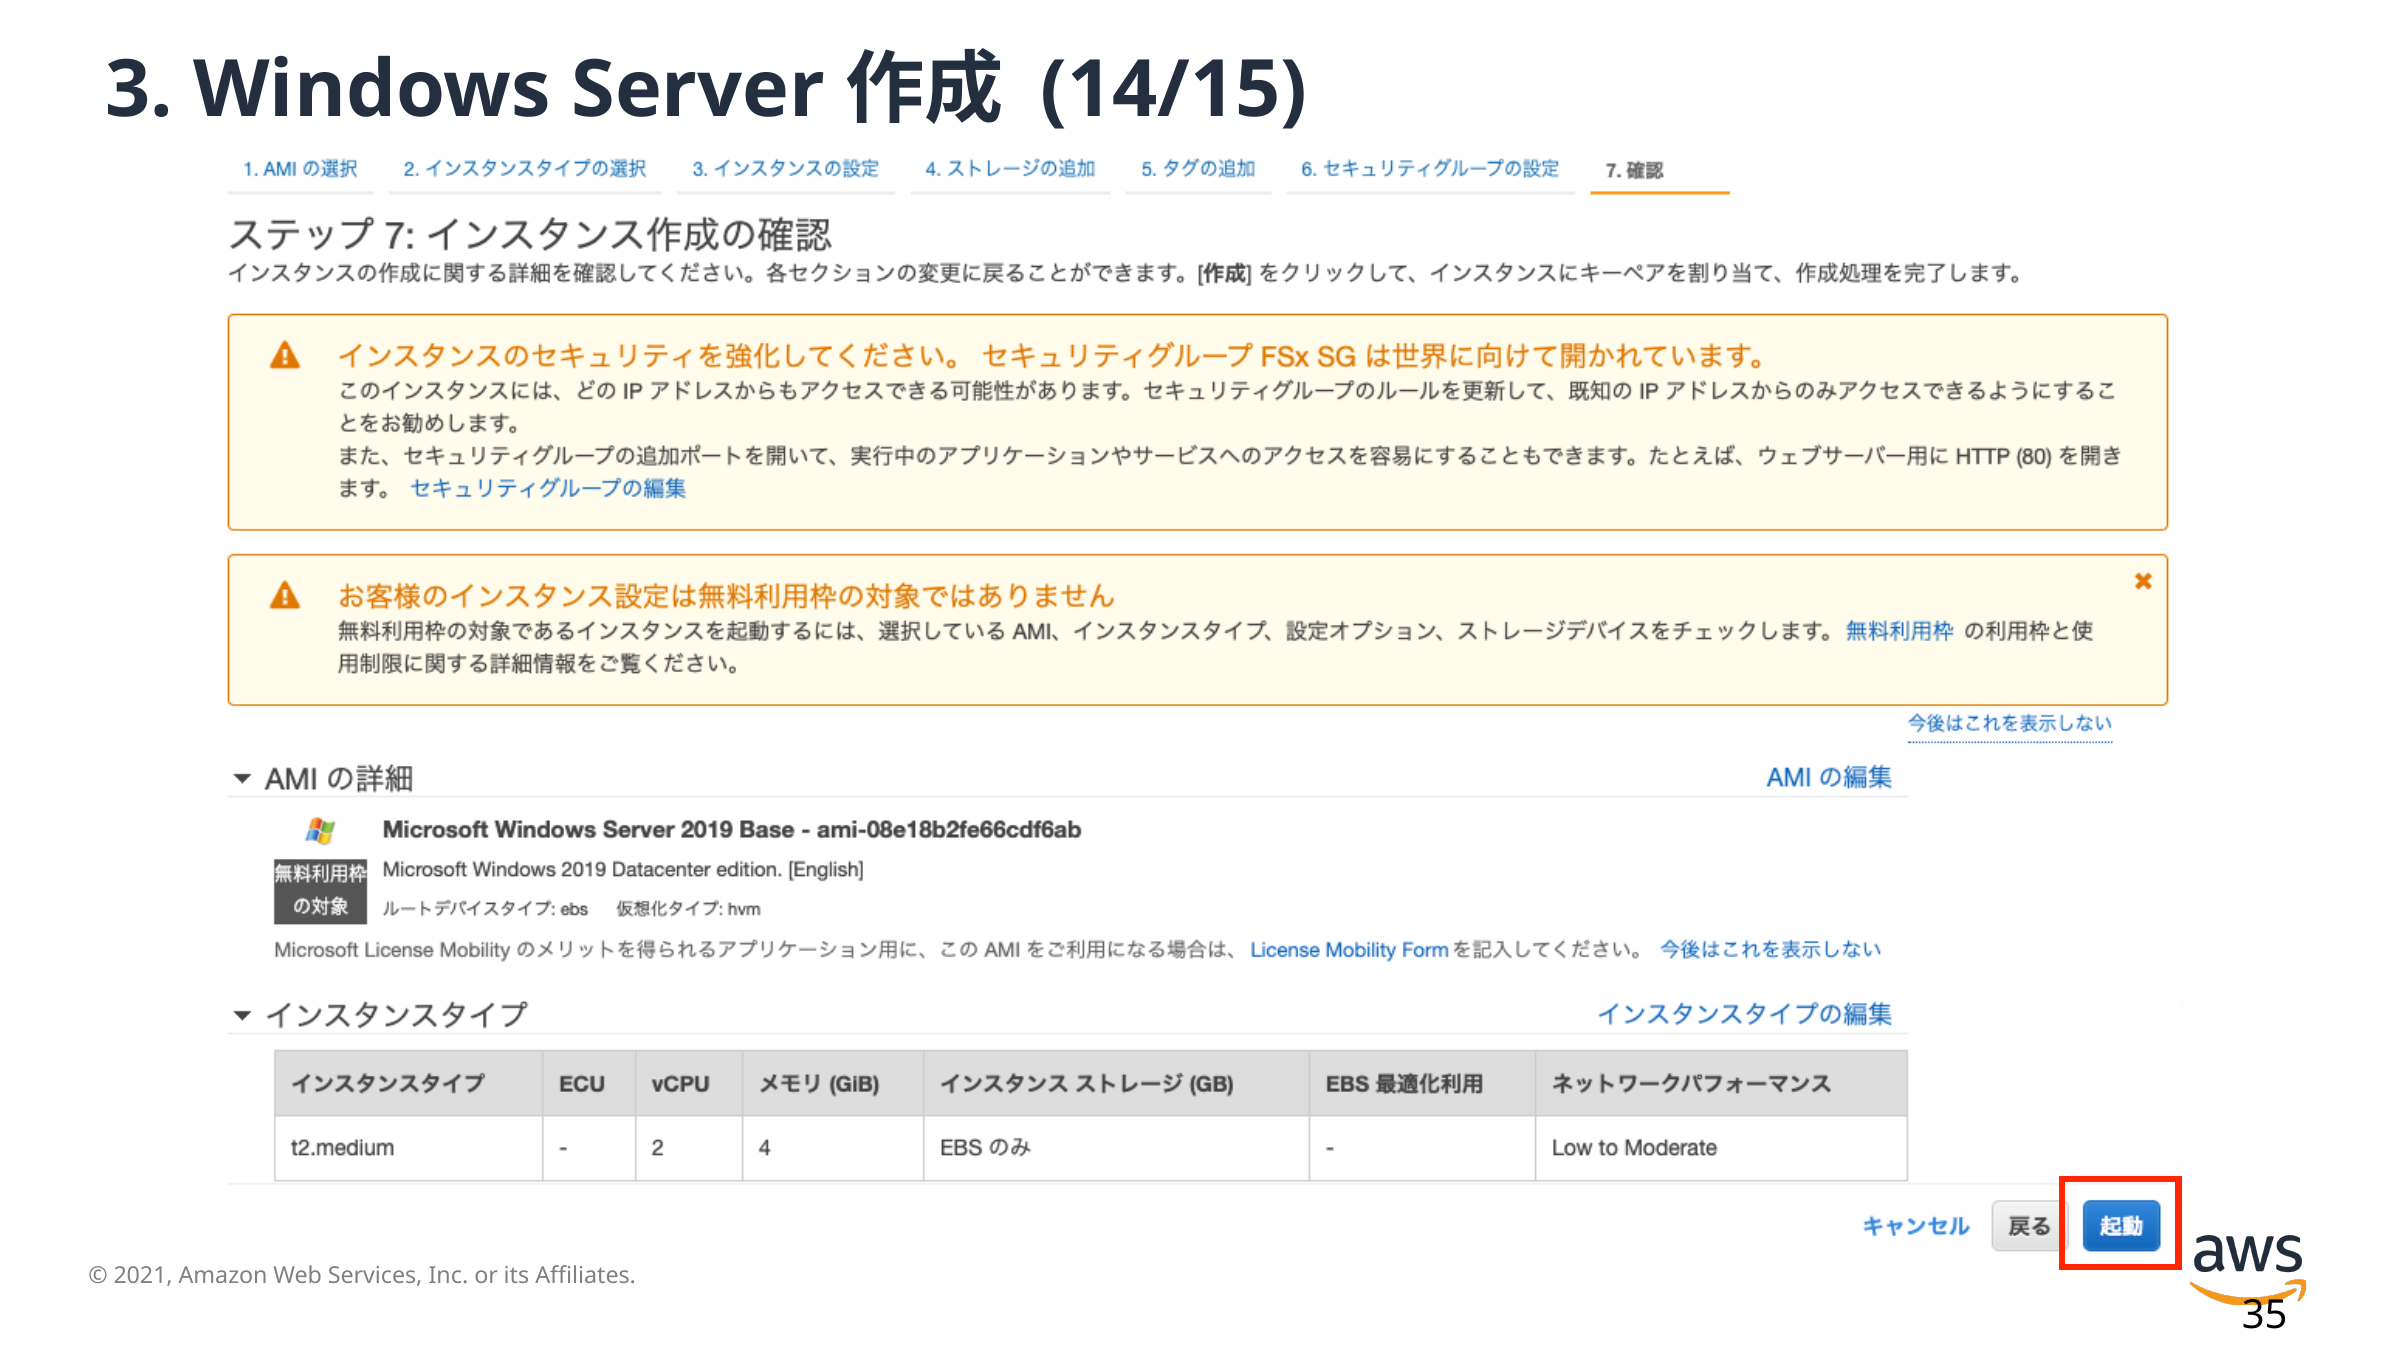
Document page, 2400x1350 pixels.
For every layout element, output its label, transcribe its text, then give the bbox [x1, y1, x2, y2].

title 3. Windows Server作成 (14/15) [90, 30, 2307, 256]
picture [214, 142, 2184, 1264]
